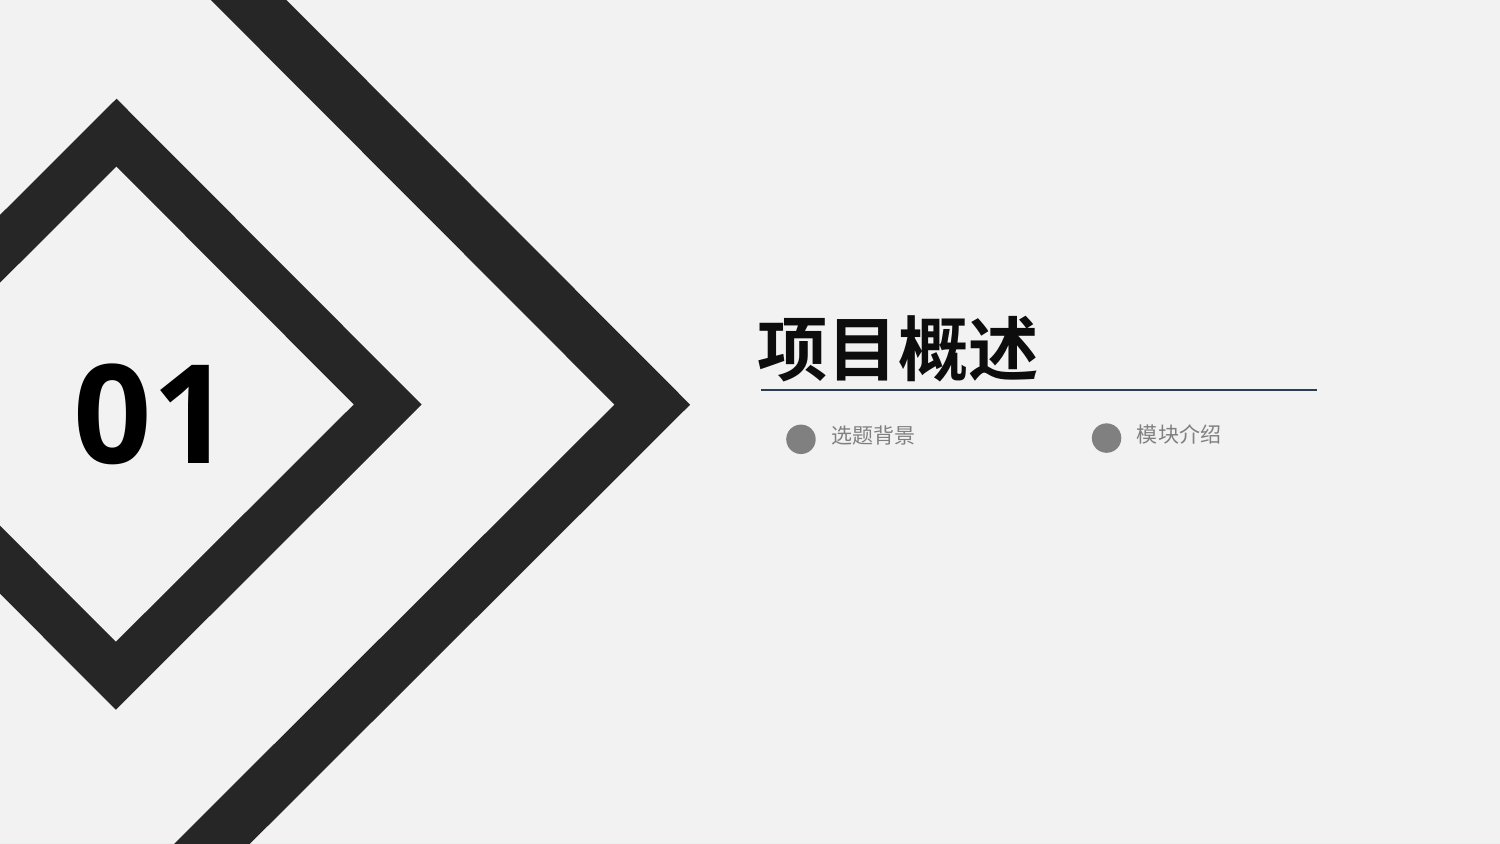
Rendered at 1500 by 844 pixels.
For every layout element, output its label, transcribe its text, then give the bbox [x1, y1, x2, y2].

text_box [1091, 413, 1397, 455]
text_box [785, 414, 1070, 456]
text_box 01 [59, 319, 247, 499]
text_box 项目概述 [742, 297, 1415, 397]
text_box [0, 96, 424, 712]
text_box [171, 0, 693, 844]
